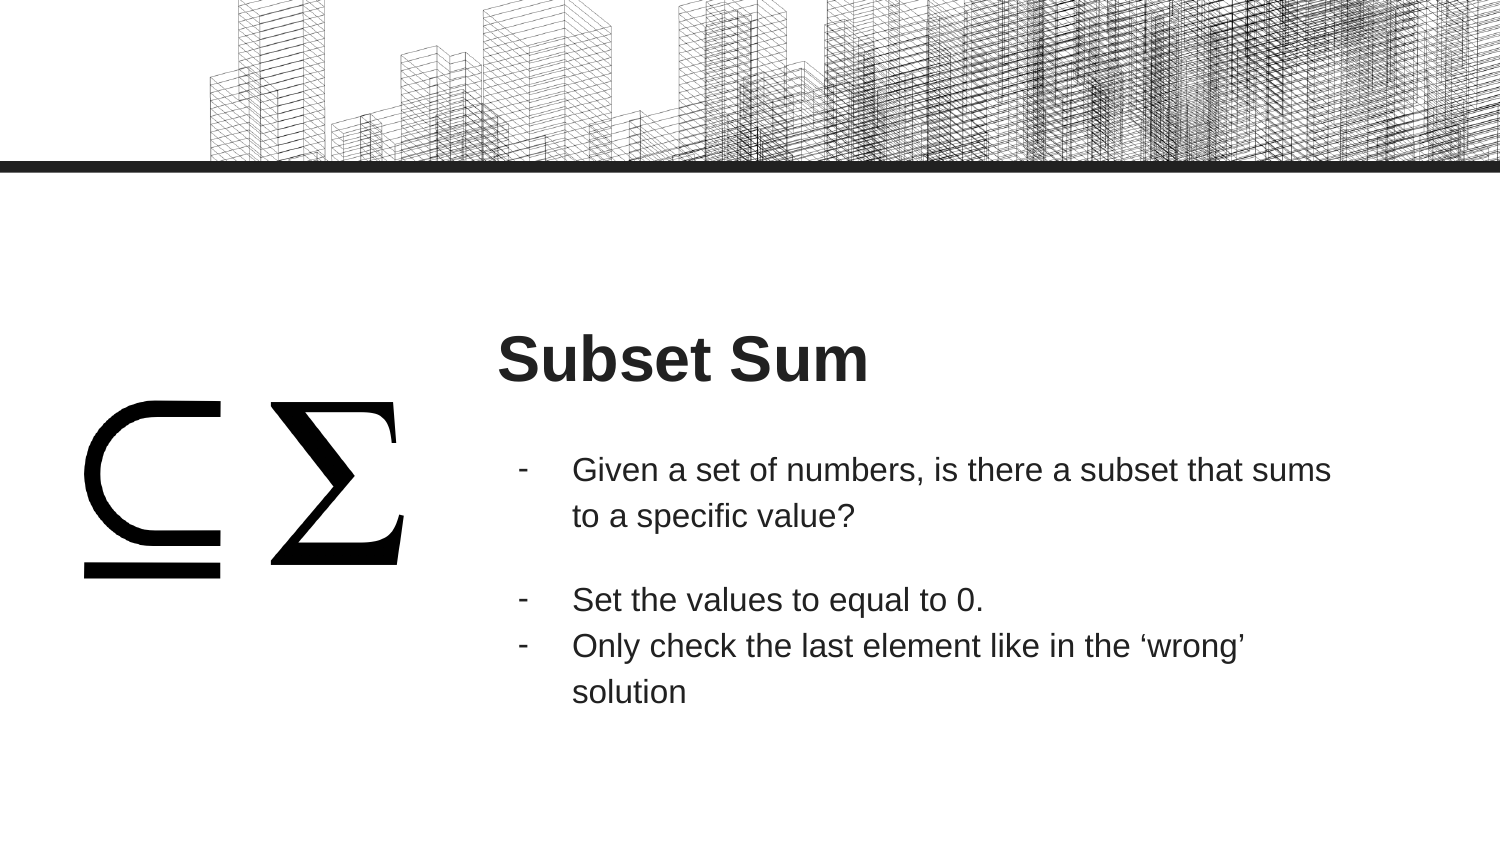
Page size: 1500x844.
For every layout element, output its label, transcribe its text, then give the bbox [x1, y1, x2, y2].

picture [0, 330, 465, 642]
picture [0, 0, 1500, 161]
list Given a set of numbers, is there a subset that sums to a specific value? [482, 426, 1366, 557]
title Subset Sum [482, 242, 1365, 410]
list Set the values to equal to 0. Only check the last element like in the ‘wrong’ solution [482, 557, 1366, 700]
